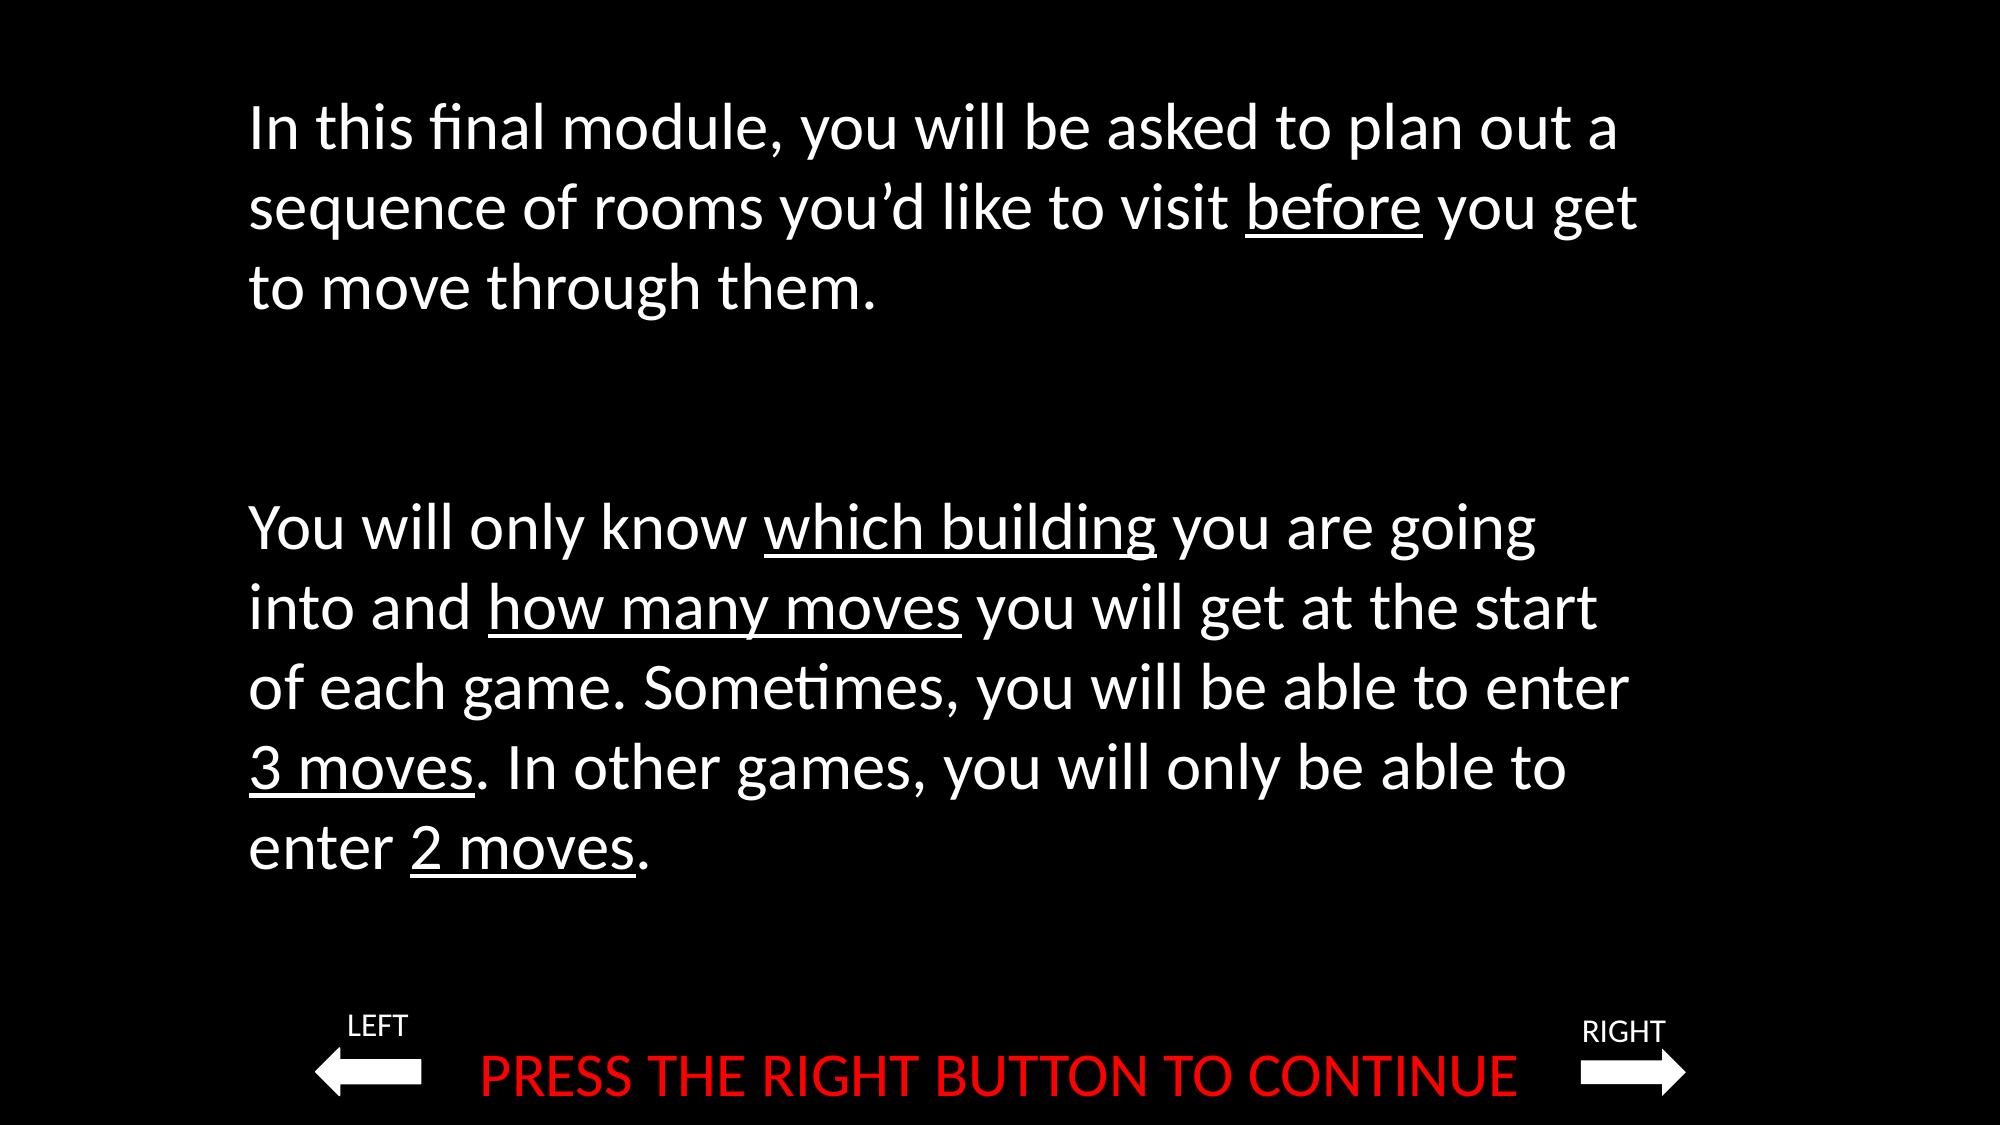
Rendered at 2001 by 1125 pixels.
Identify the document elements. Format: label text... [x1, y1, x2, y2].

text_box LEFT [252, 995, 504, 1125]
text_box RIGHT [1498, 1001, 1750, 1125]
text_box PRESS THE RIGHT BUTTON TO CONTINUE [504, 1017, 1498, 1125]
text_box [315, 1047, 422, 1097]
text_box In this final module, you will be asked to plan out a sequence of rooms you’d like to visit before you get to move through them. You will only know which building you are going into and how many moves you will get at the start of each game. Sometimes, you will be able to enter 3 moves. In other games, you will only be able to enter 2 moves. [233, 176, 1655, 949]
text_box [345, 124, 1655, 176]
